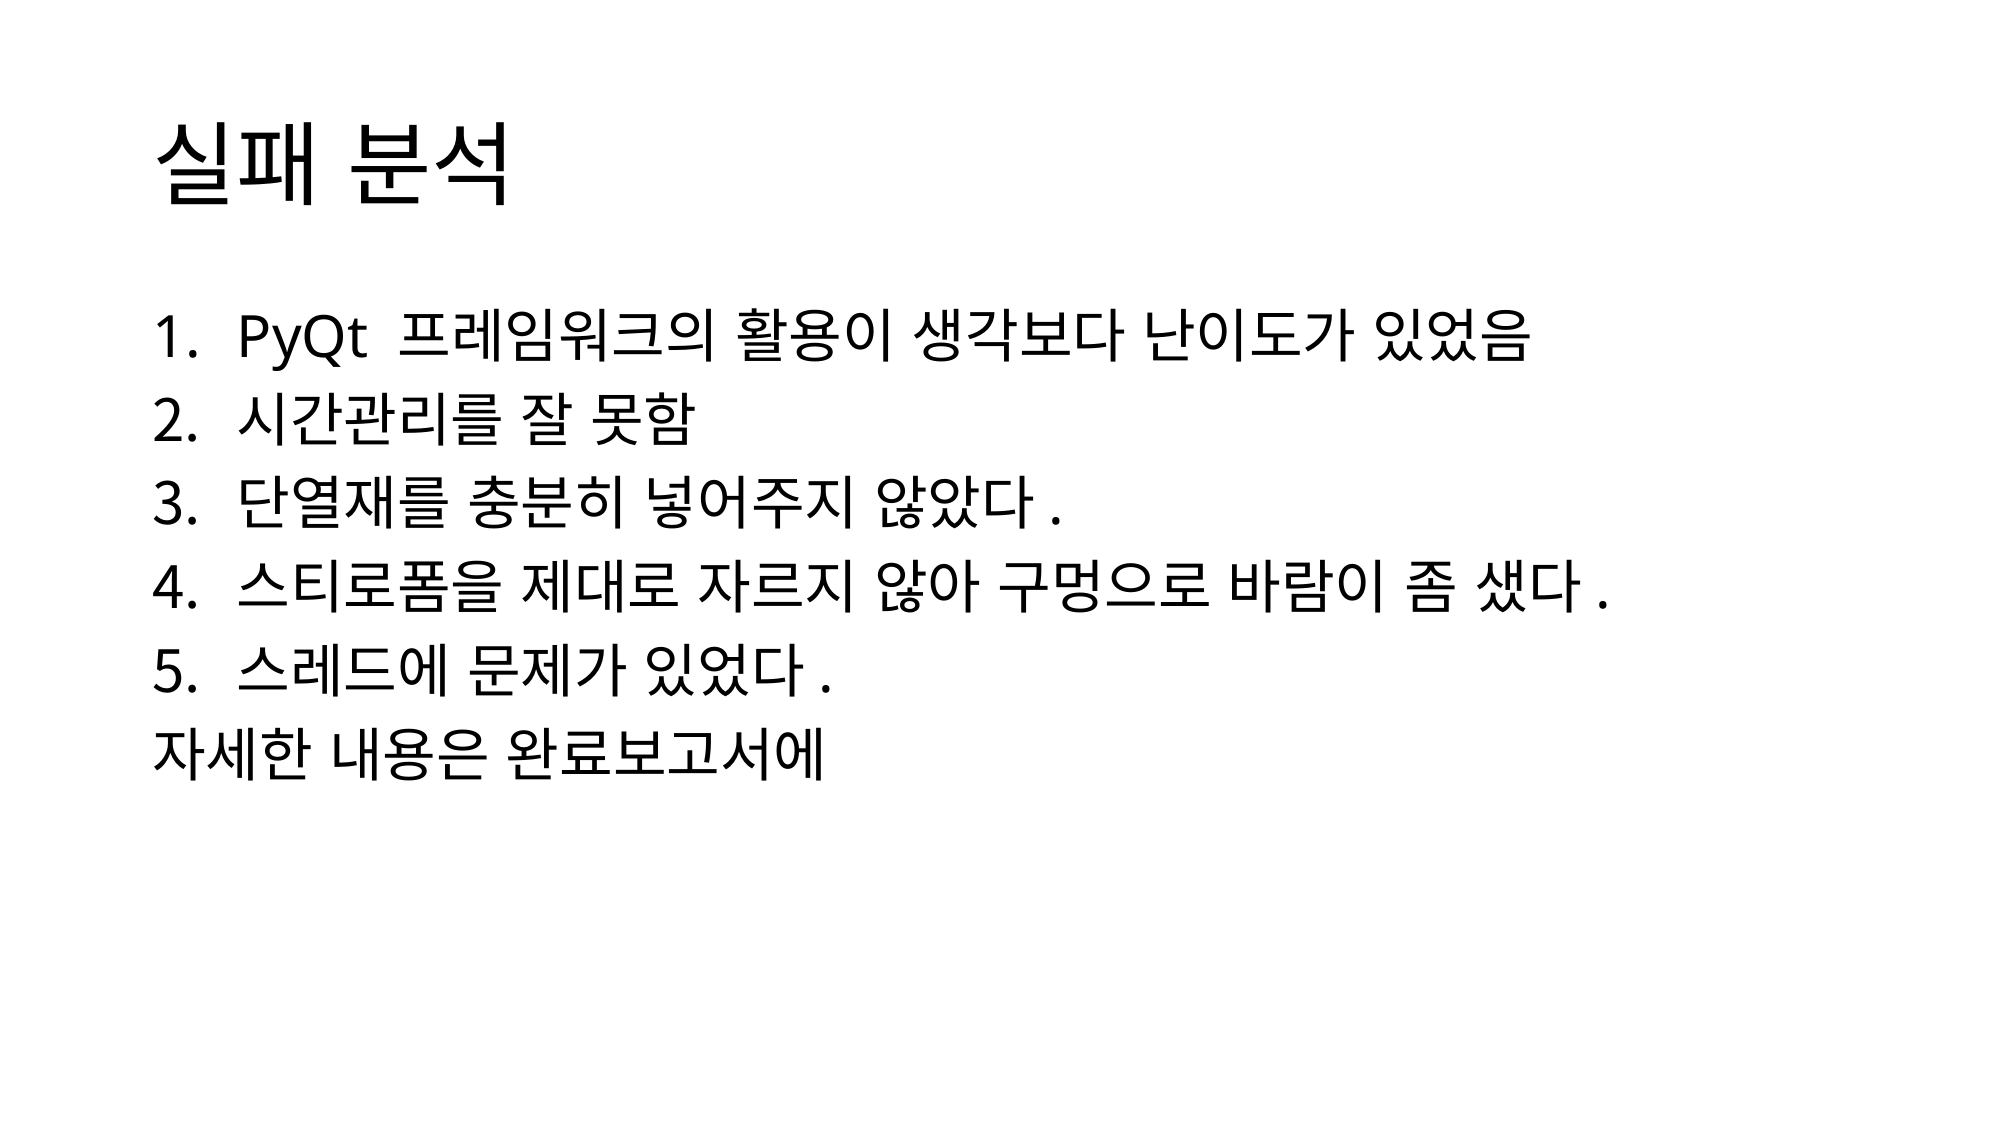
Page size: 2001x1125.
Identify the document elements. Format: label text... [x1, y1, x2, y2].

list PyQt 프레임워크의 활용이 생각보다 난이도가 있었음 시간관리를 잘 못함 단열재를 충분히 넣어주지 않았다. 스티로폼을 제대로 자르지 않아 구멍으로 바람이 좀 샜다. 스레드에 문제가 있었다. 자세한 내용은 완료보고서에 [137, 299, 1863, 1014]
title 실패 분석 [137, 59, 1863, 278]
